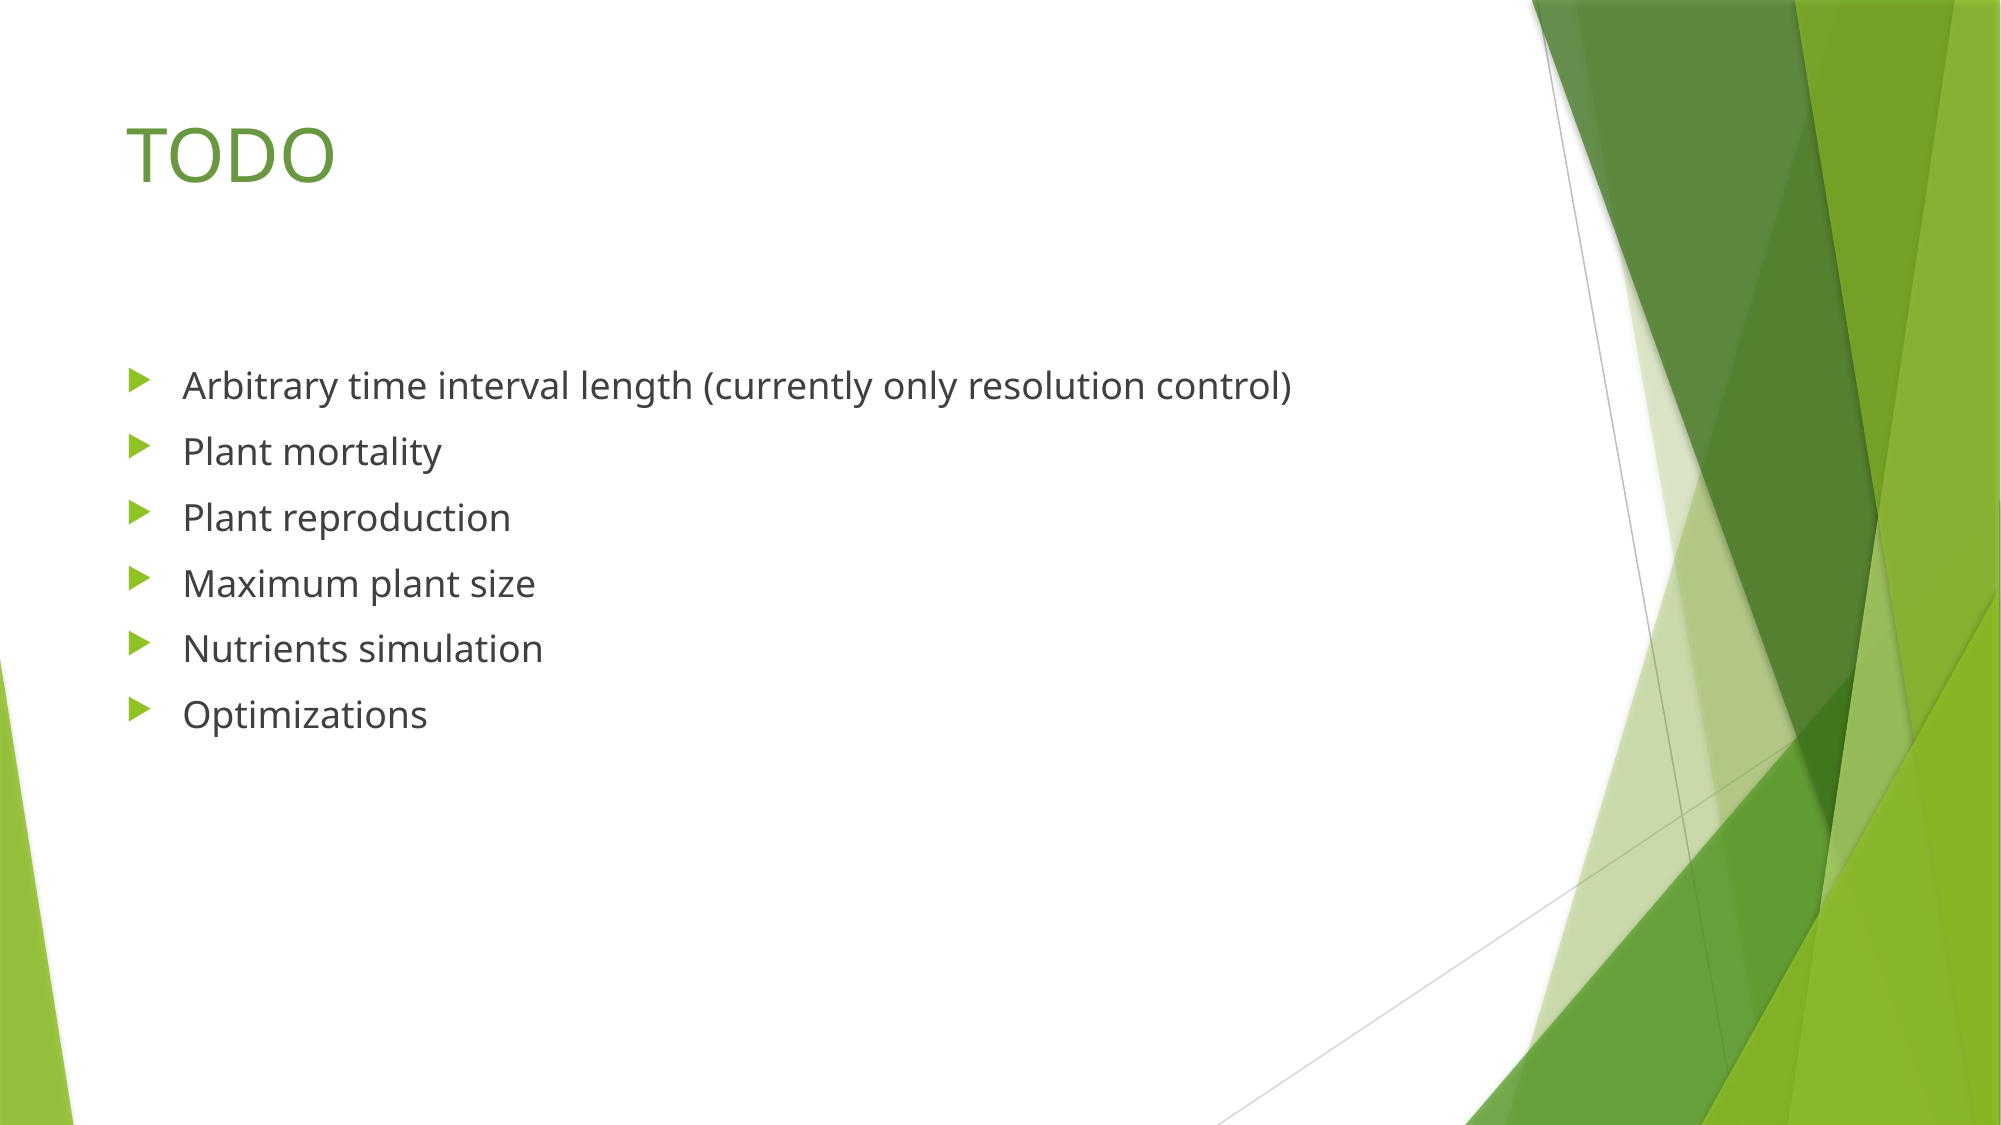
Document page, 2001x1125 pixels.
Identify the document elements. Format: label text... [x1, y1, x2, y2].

list Arbitrary time interval length (currently only resolution control) Plant mortality Plant reproduction Maximum plant size Nutrients simulation Optimizations [111, 354, 1522, 992]
title TODO [111, 99, 1522, 317]
